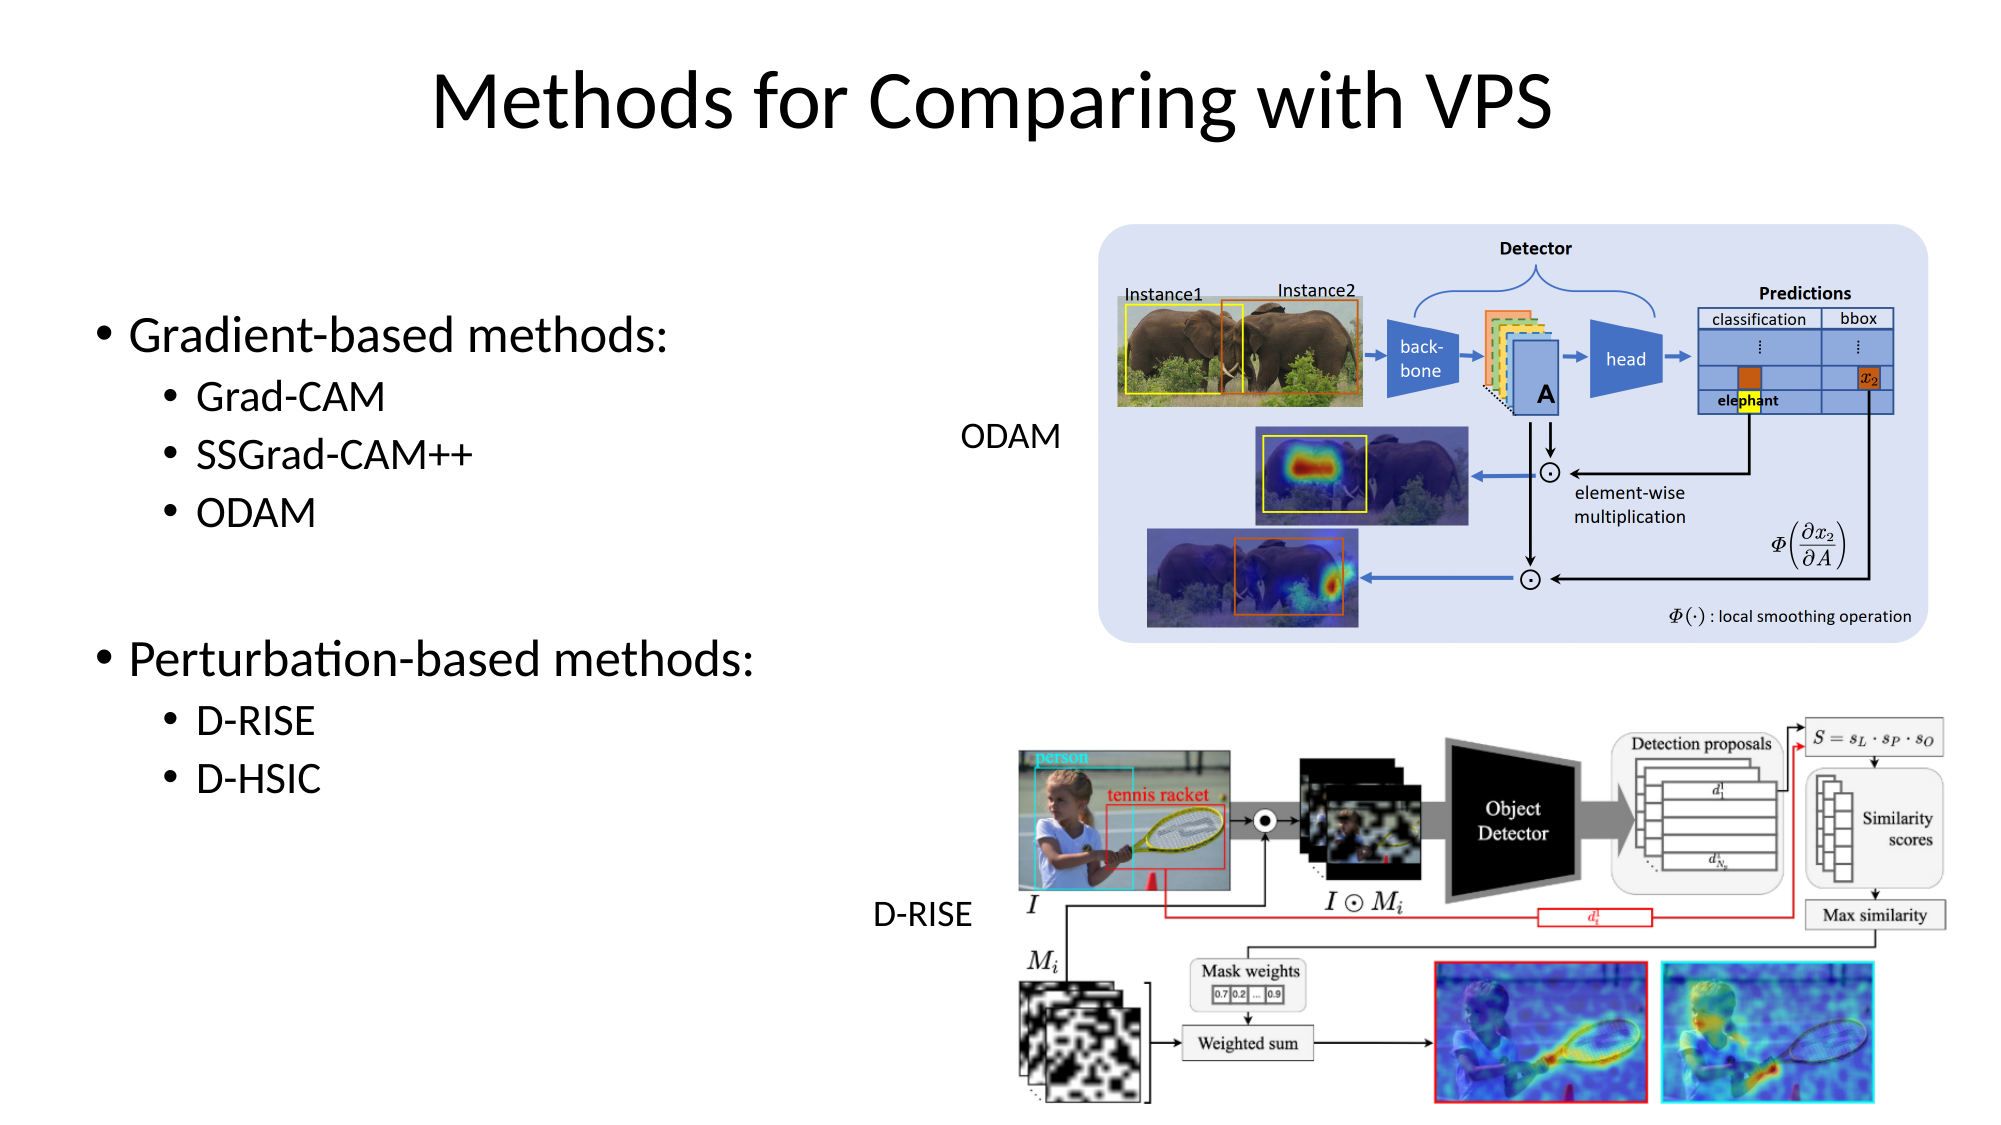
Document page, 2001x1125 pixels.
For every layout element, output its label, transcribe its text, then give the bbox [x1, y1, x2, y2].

title Methods for Comparing with VPS [415, 31, 1585, 173]
picture [963, 716, 2000, 1107]
picture [1095, 221, 1932, 647]
text_box ODAM [945, 403, 1083, 464]
text_box D-RISE [858, 881, 963, 942]
list Gradient-based methods: Grad-CAM SSGrad-CAM++ ODAM Perturbation-based methods: D-RISE D-HSIC [79, 299, 844, 818]
